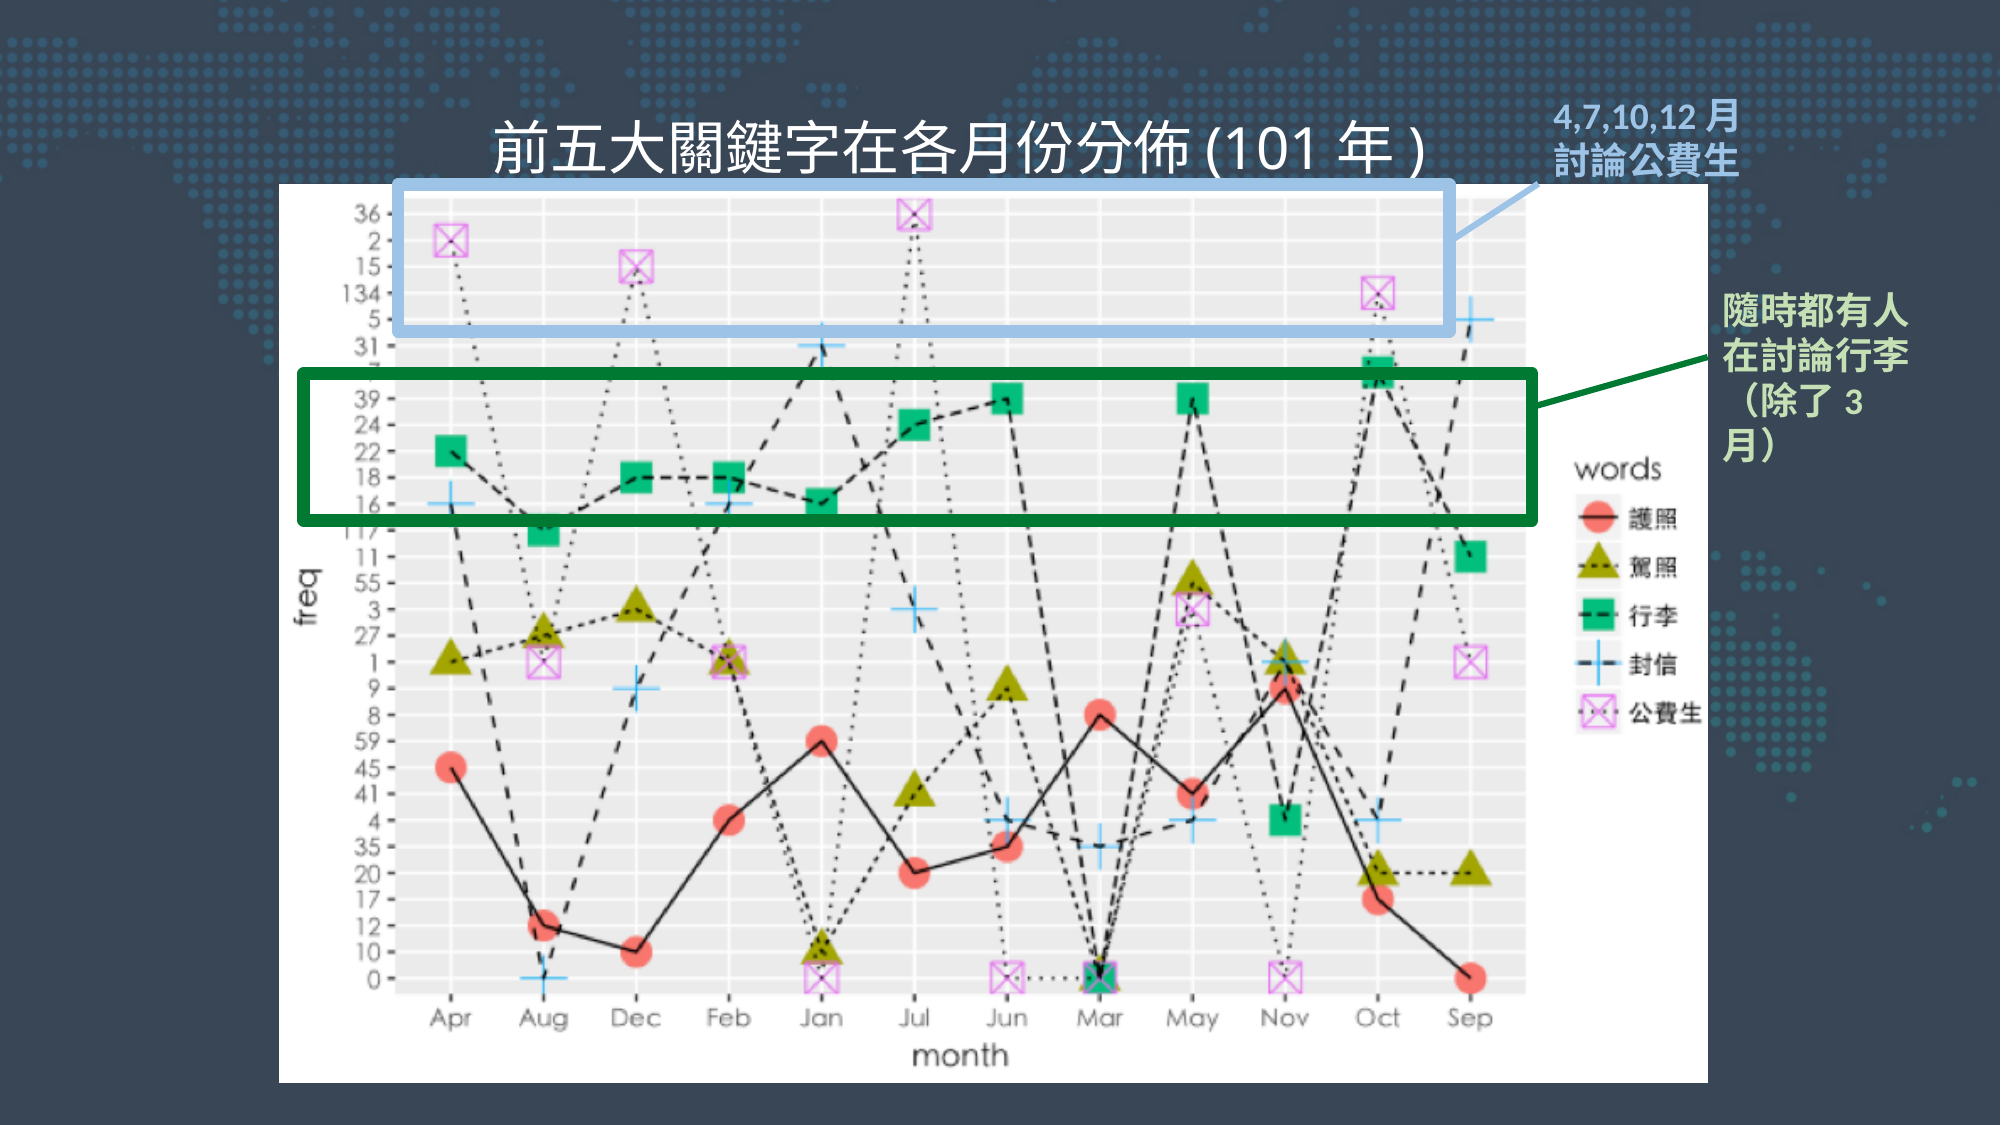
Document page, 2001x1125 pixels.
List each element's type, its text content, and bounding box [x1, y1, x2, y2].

text_box 4,7,10,12月 討論公費生 [1538, 84, 1805, 240]
picture [0, 0, 2000, 1125]
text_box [1529, 357, 1708, 408]
text_box 隨時都有人在討論行李 （除了3月） [1708, 279, 1936, 435]
text_box 前五大關鍵字在各月份分佈(101年) [492, 111, 1538, 182]
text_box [1449, 183, 1539, 242]
